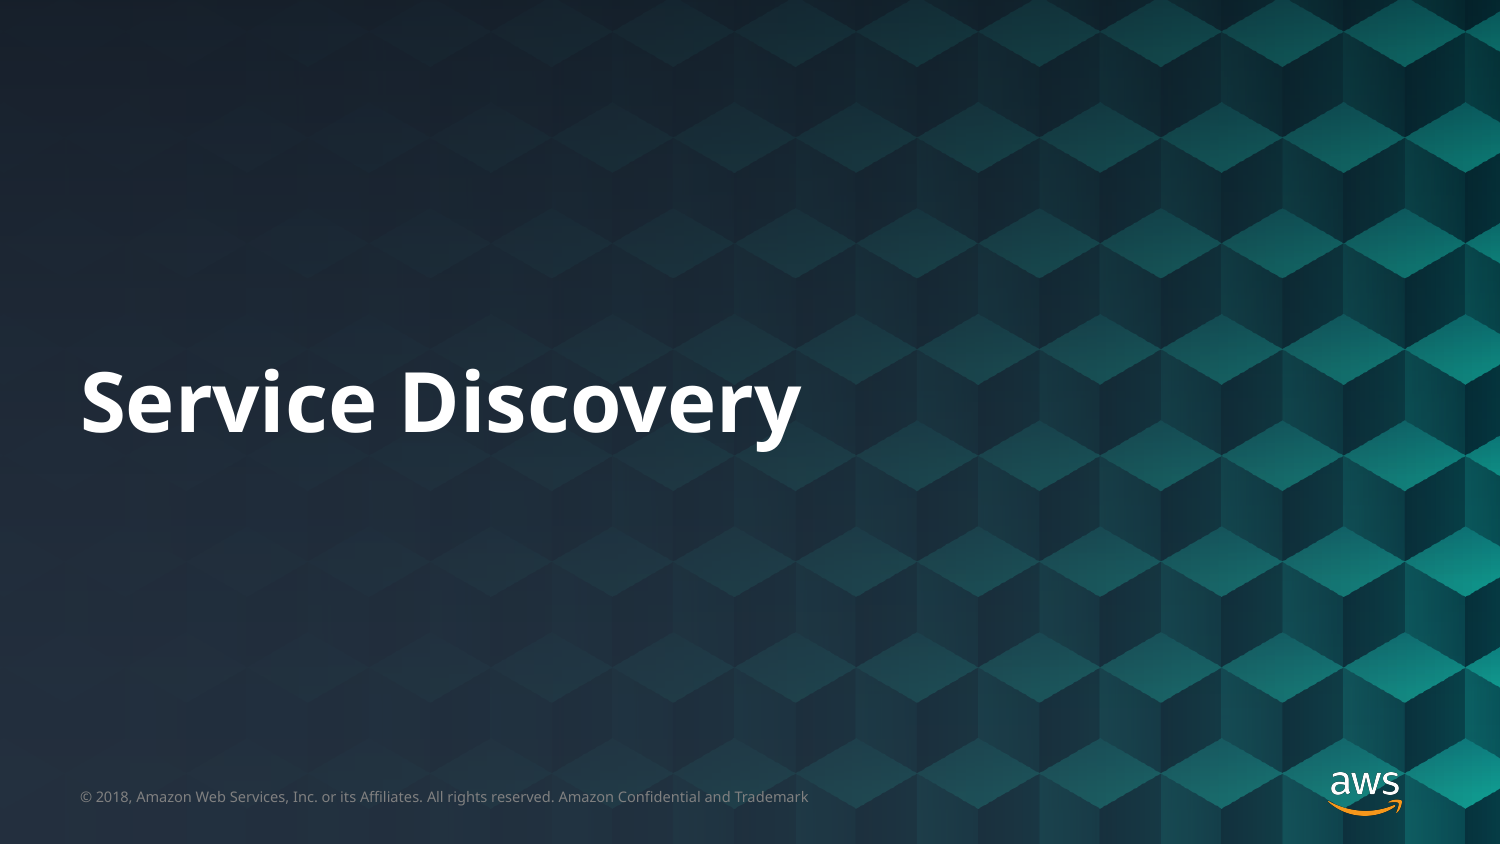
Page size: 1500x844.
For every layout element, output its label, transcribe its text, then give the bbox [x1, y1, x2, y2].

picture [0, 0, 1500, 844]
title Service Discovery [65, 323, 1340, 476]
